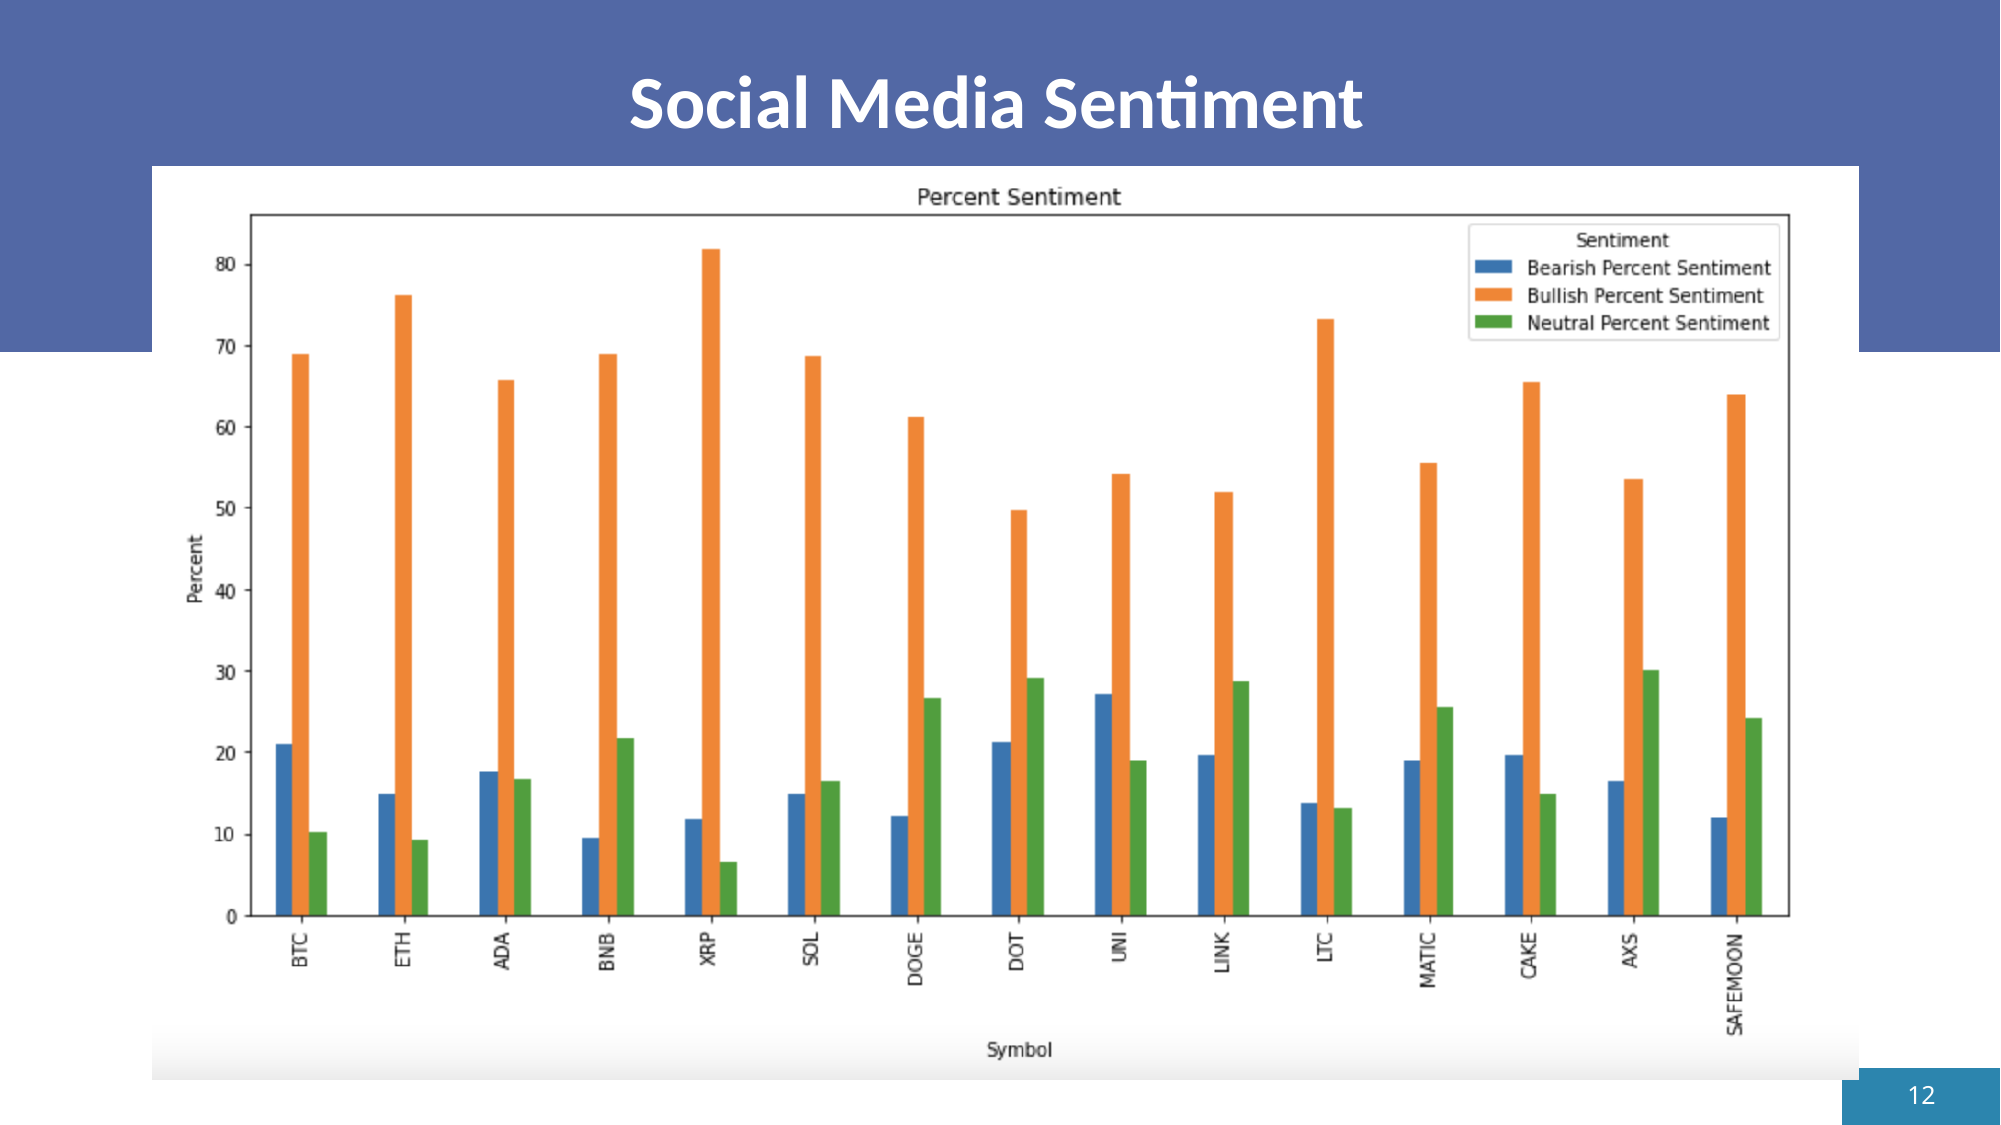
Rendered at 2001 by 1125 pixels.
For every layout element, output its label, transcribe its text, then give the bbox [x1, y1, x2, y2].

slide_number 12 [1889, 1079, 1951, 1114]
picture [152, 166, 1859, 1080]
title Social Media Sentiment [60, 42, 1951, 167]
